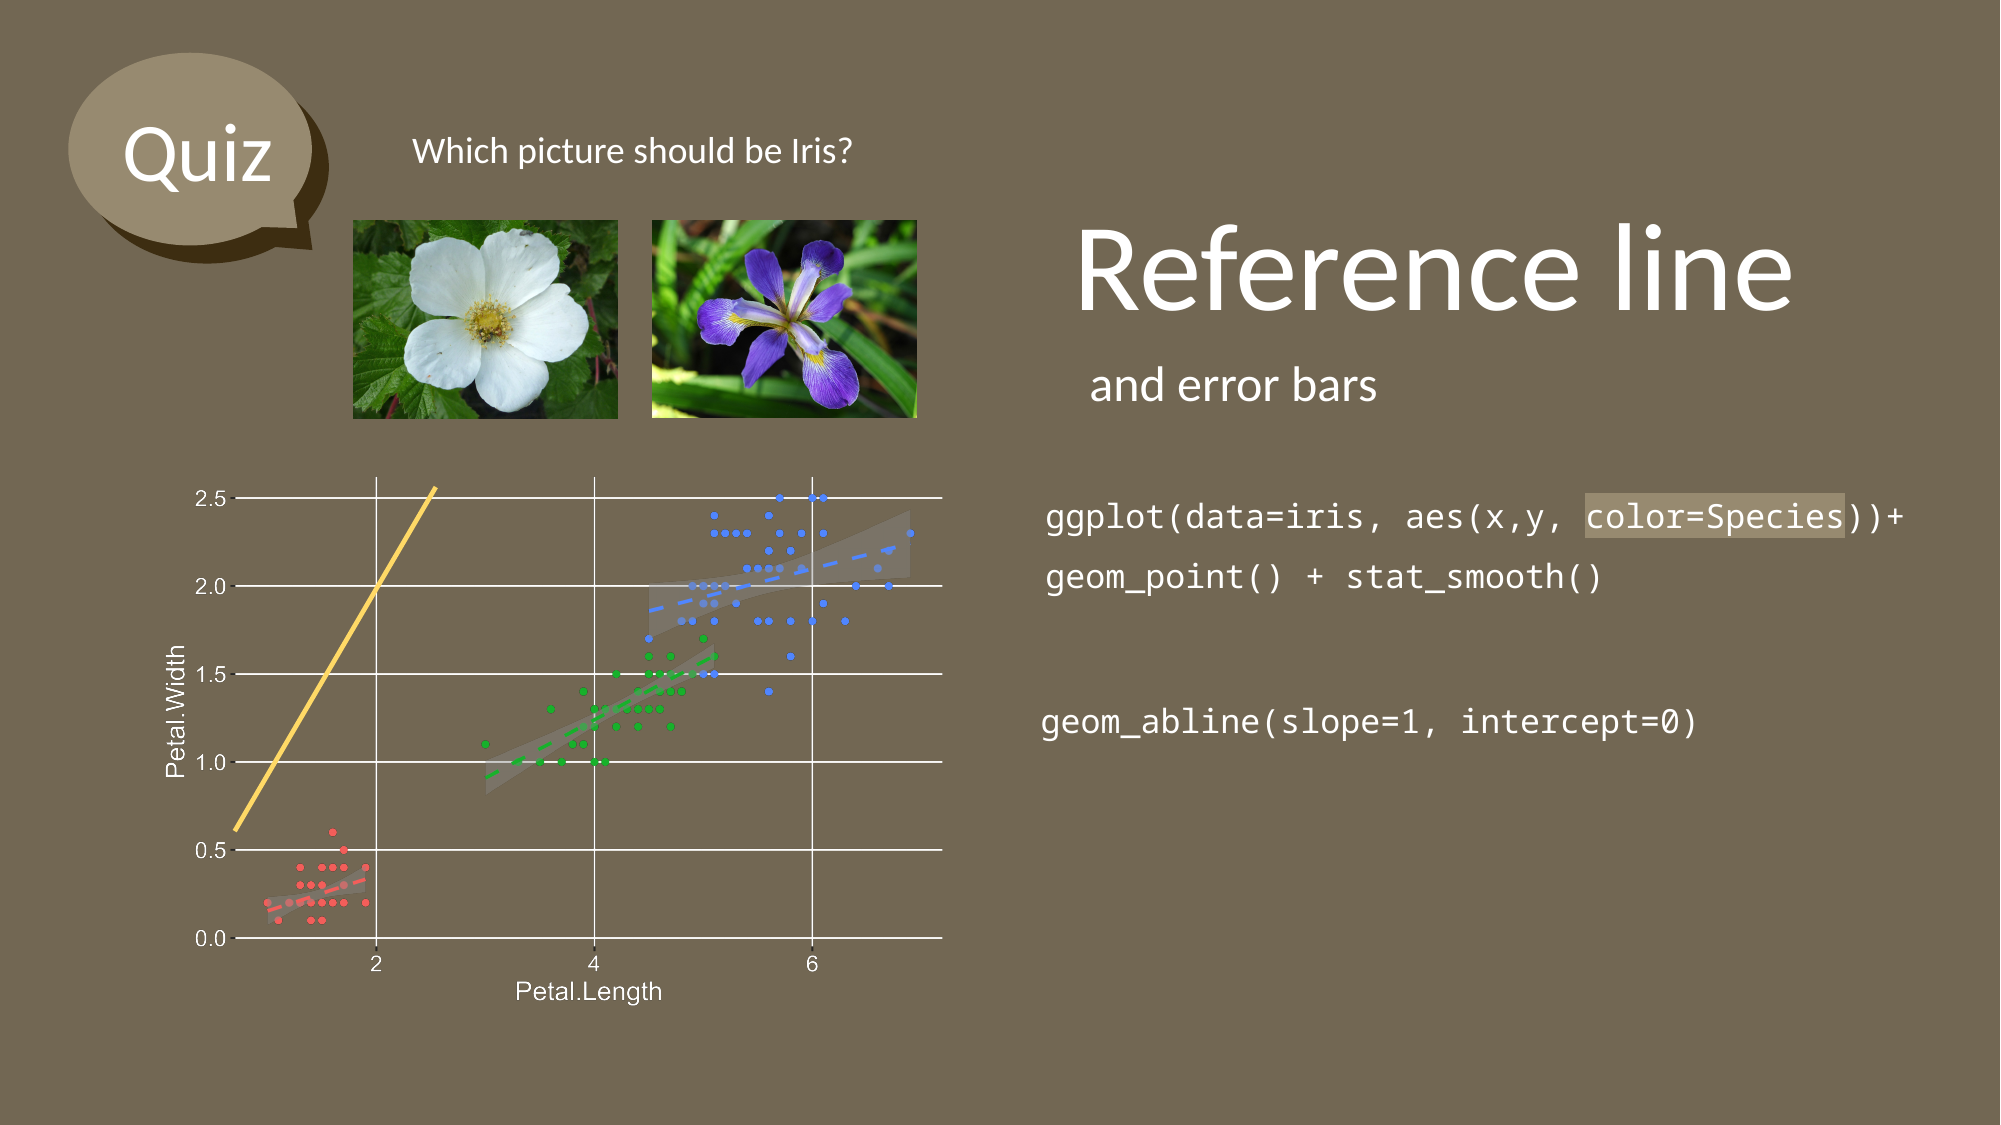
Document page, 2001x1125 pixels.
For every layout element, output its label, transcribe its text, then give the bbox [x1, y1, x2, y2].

text_box and error bars [1074, 344, 1393, 420]
text_box [101, 100, 330, 265]
picture [353, 220, 618, 419]
picture [652, 220, 917, 418]
text_box Quiz [107, 91, 289, 206]
text_box [67, 51, 313, 247]
picture [156, 467, 952, 1016]
text_box Reference line [1058, 177, 1812, 343]
text_box ggplot(data=iris, aes(x,y, color=Species))+ geom_point() + stat_smooth() [1030, 467, 1921, 603]
text_box geom_abline(slope=1, intercept=0) [1025, 673, 1716, 748]
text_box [234, 487, 436, 832]
text_box Which picture should be Iris? [397, 118, 870, 178]
